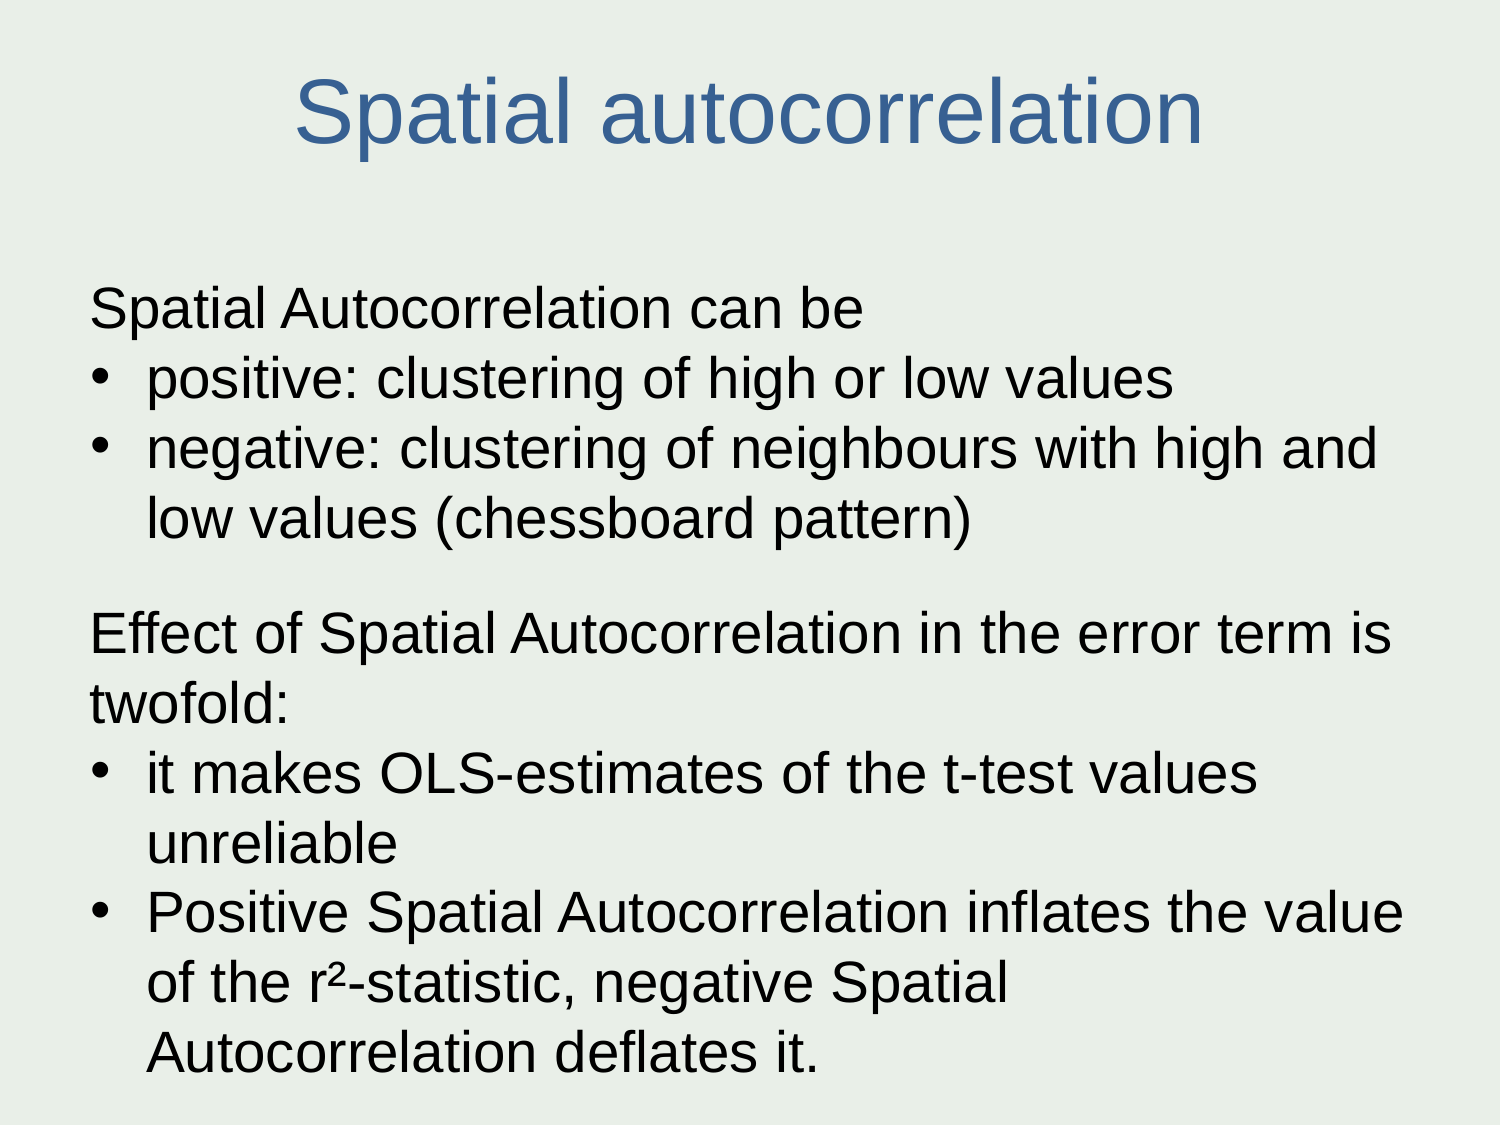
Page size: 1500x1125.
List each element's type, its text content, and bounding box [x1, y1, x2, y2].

text_box Spatial autocorrelation [75, 45, 1425, 233]
text_box Spatial Autocorrelation can be positive: clustering of high or low values negative: clustering of neighbours with high and low values (chessboard pattern) Effect of Spatial Autocorrelation in the error term is twofold: it makes OLS-estimates of the t-test values unreliable Positive Spatial Autocorrelation inflates the value of the r²-statistic, negative Spatial Autocorrelation deflates it. [75, 262, 1425, 1055]
